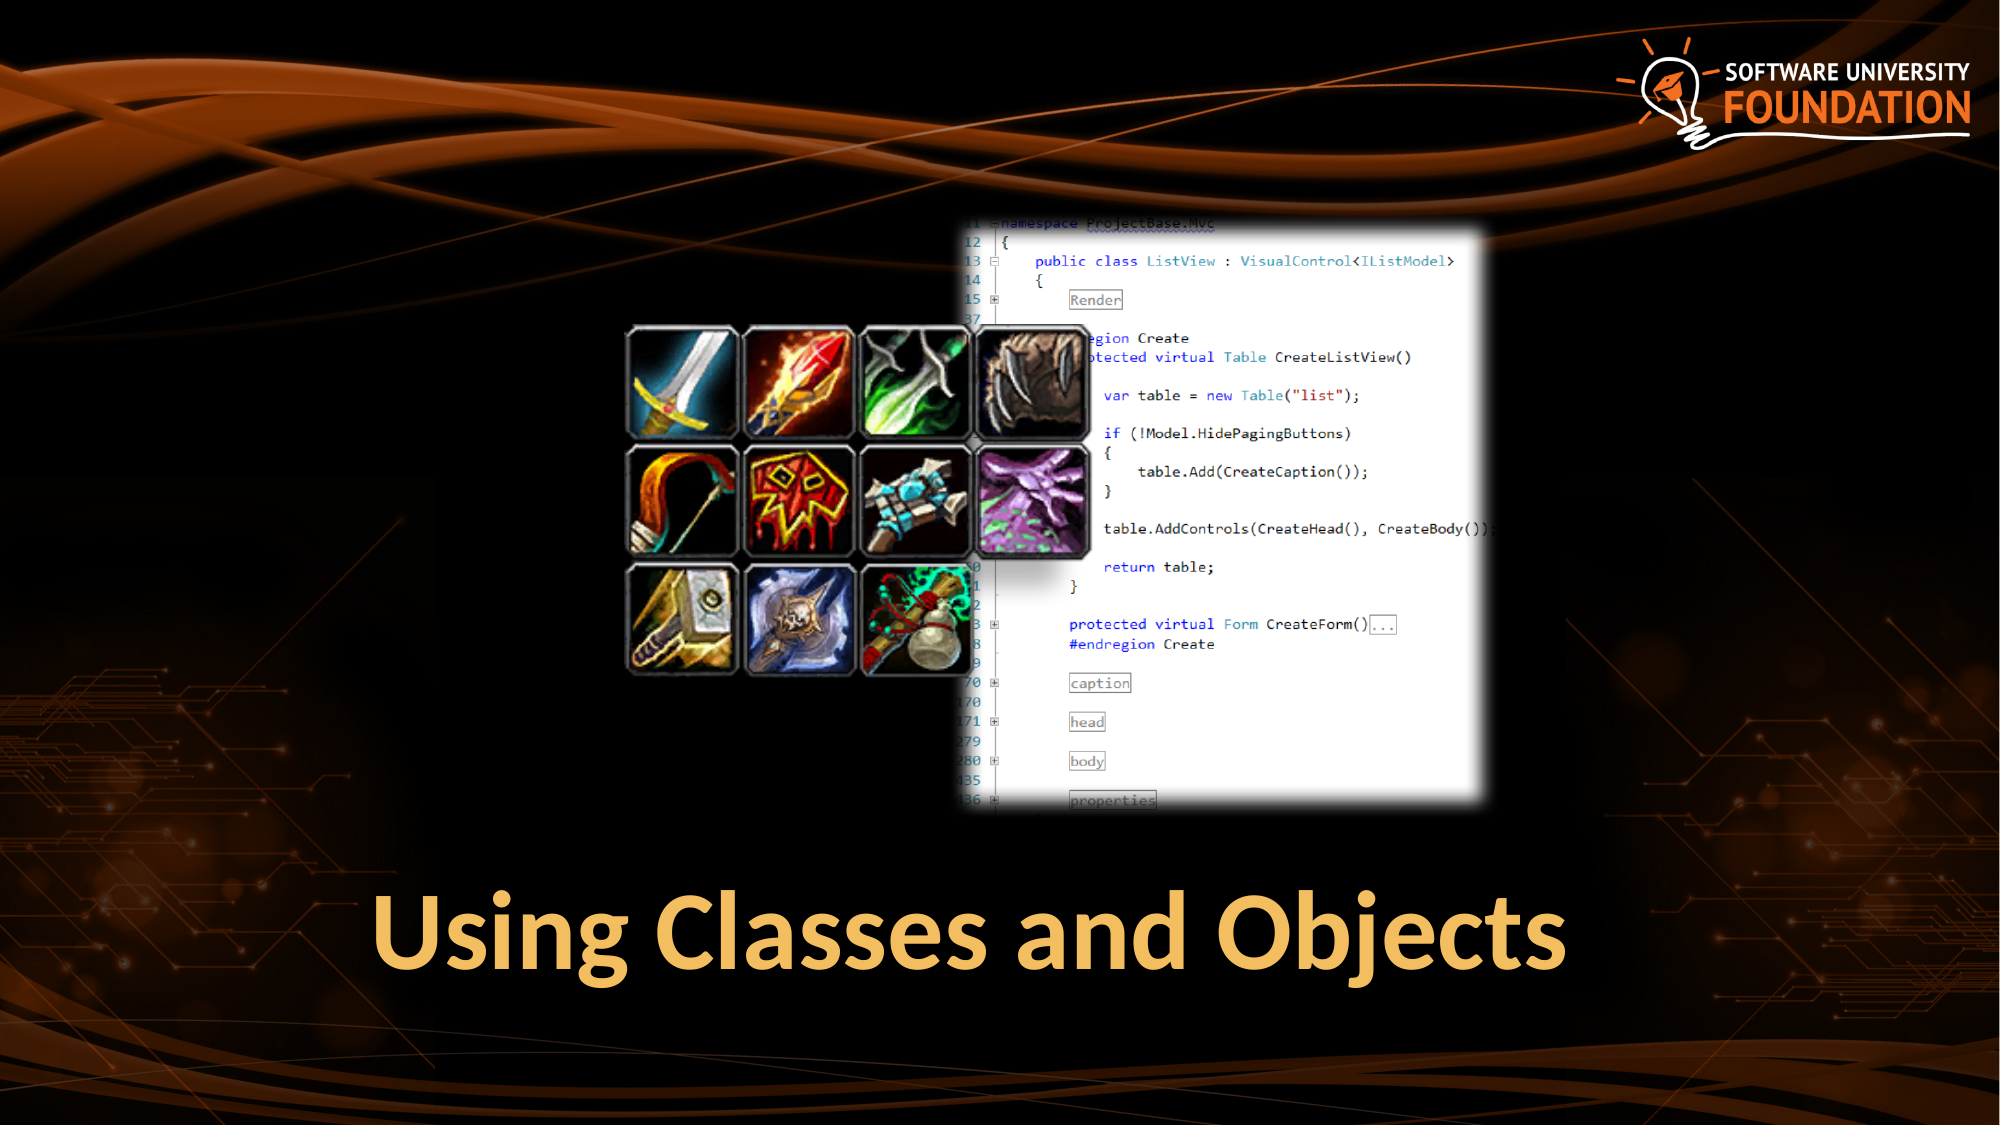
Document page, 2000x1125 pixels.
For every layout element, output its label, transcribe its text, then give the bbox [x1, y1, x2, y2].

picture [0, 0, 2000, 1125]
title Using Classes and Objects [237, 865, 1704, 1000]
